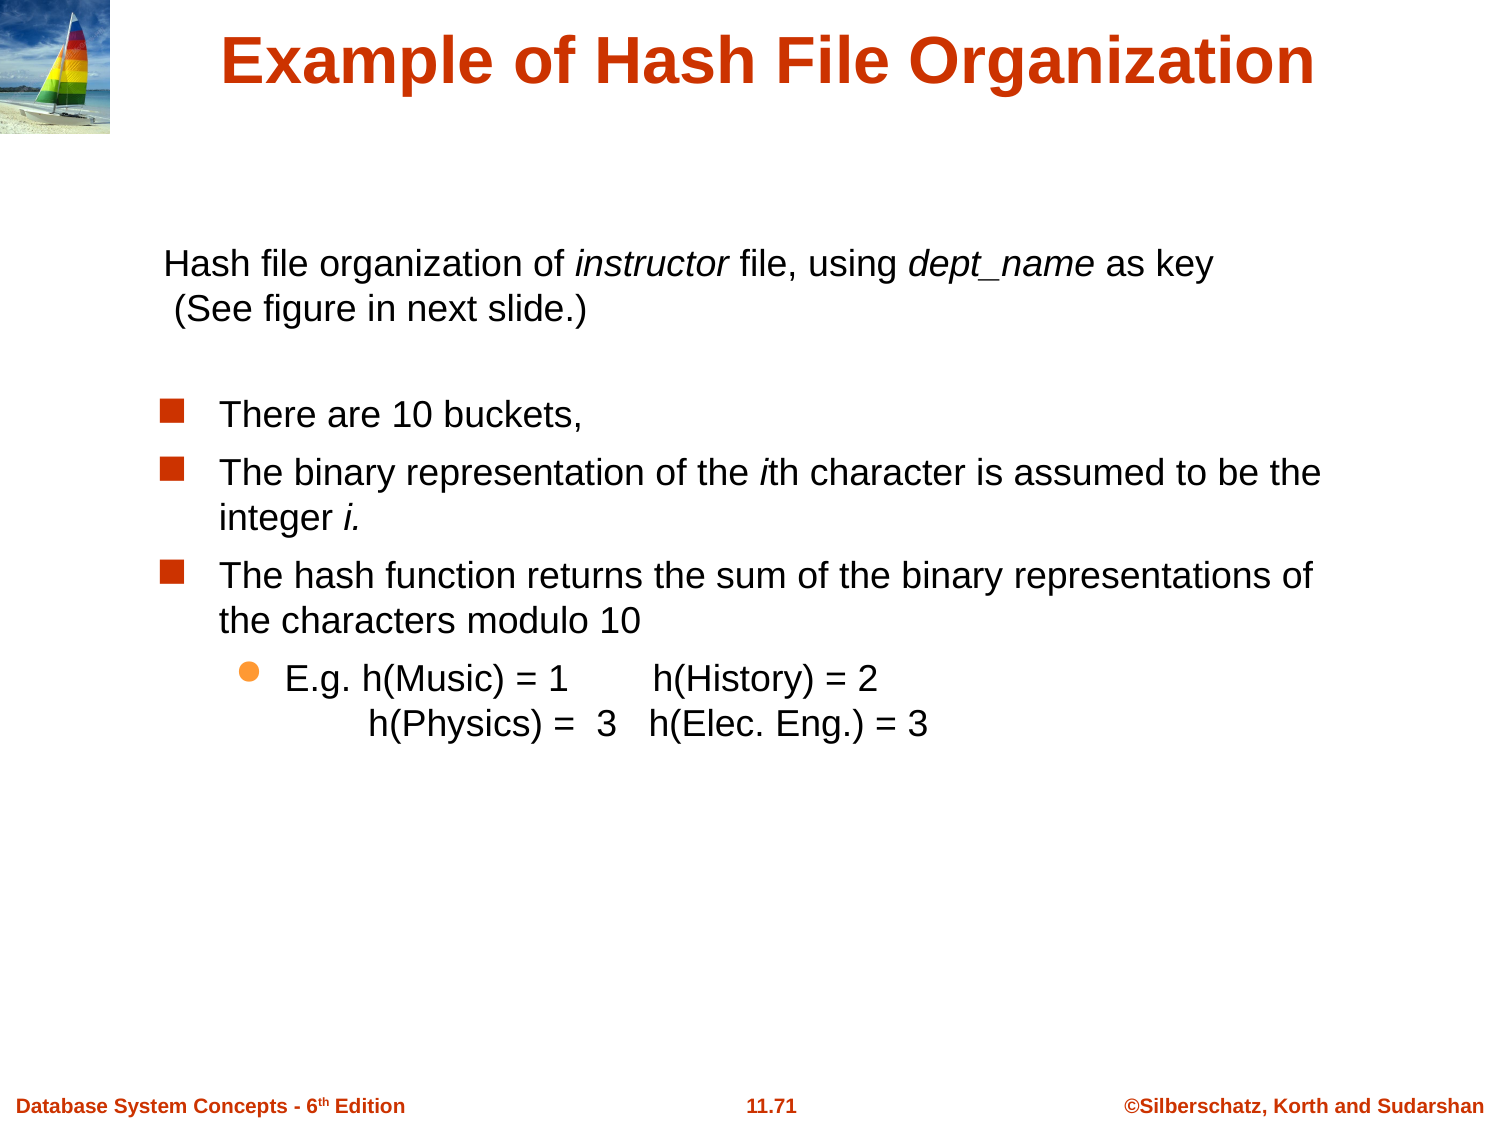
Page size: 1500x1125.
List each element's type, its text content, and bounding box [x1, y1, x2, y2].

text_box Hash file organization of instructor file, using dept_name as key (See figure in next slide.) [148, 186, 1229, 337]
title Example of Hash File Organization [83, 29, 1455, 105]
list There are 10 buckets, The binary representation of the ith character is assumed to be the integer i. The hash function returns the sum of the binary representations of the characters modulo 10 E.g. h(Music) = 1 h(History) = 2 h(Physics) = 3 h(Elec. Eng.) = 3 [147, 382, 1373, 1057]
picture [0, 0, 110, 134]
